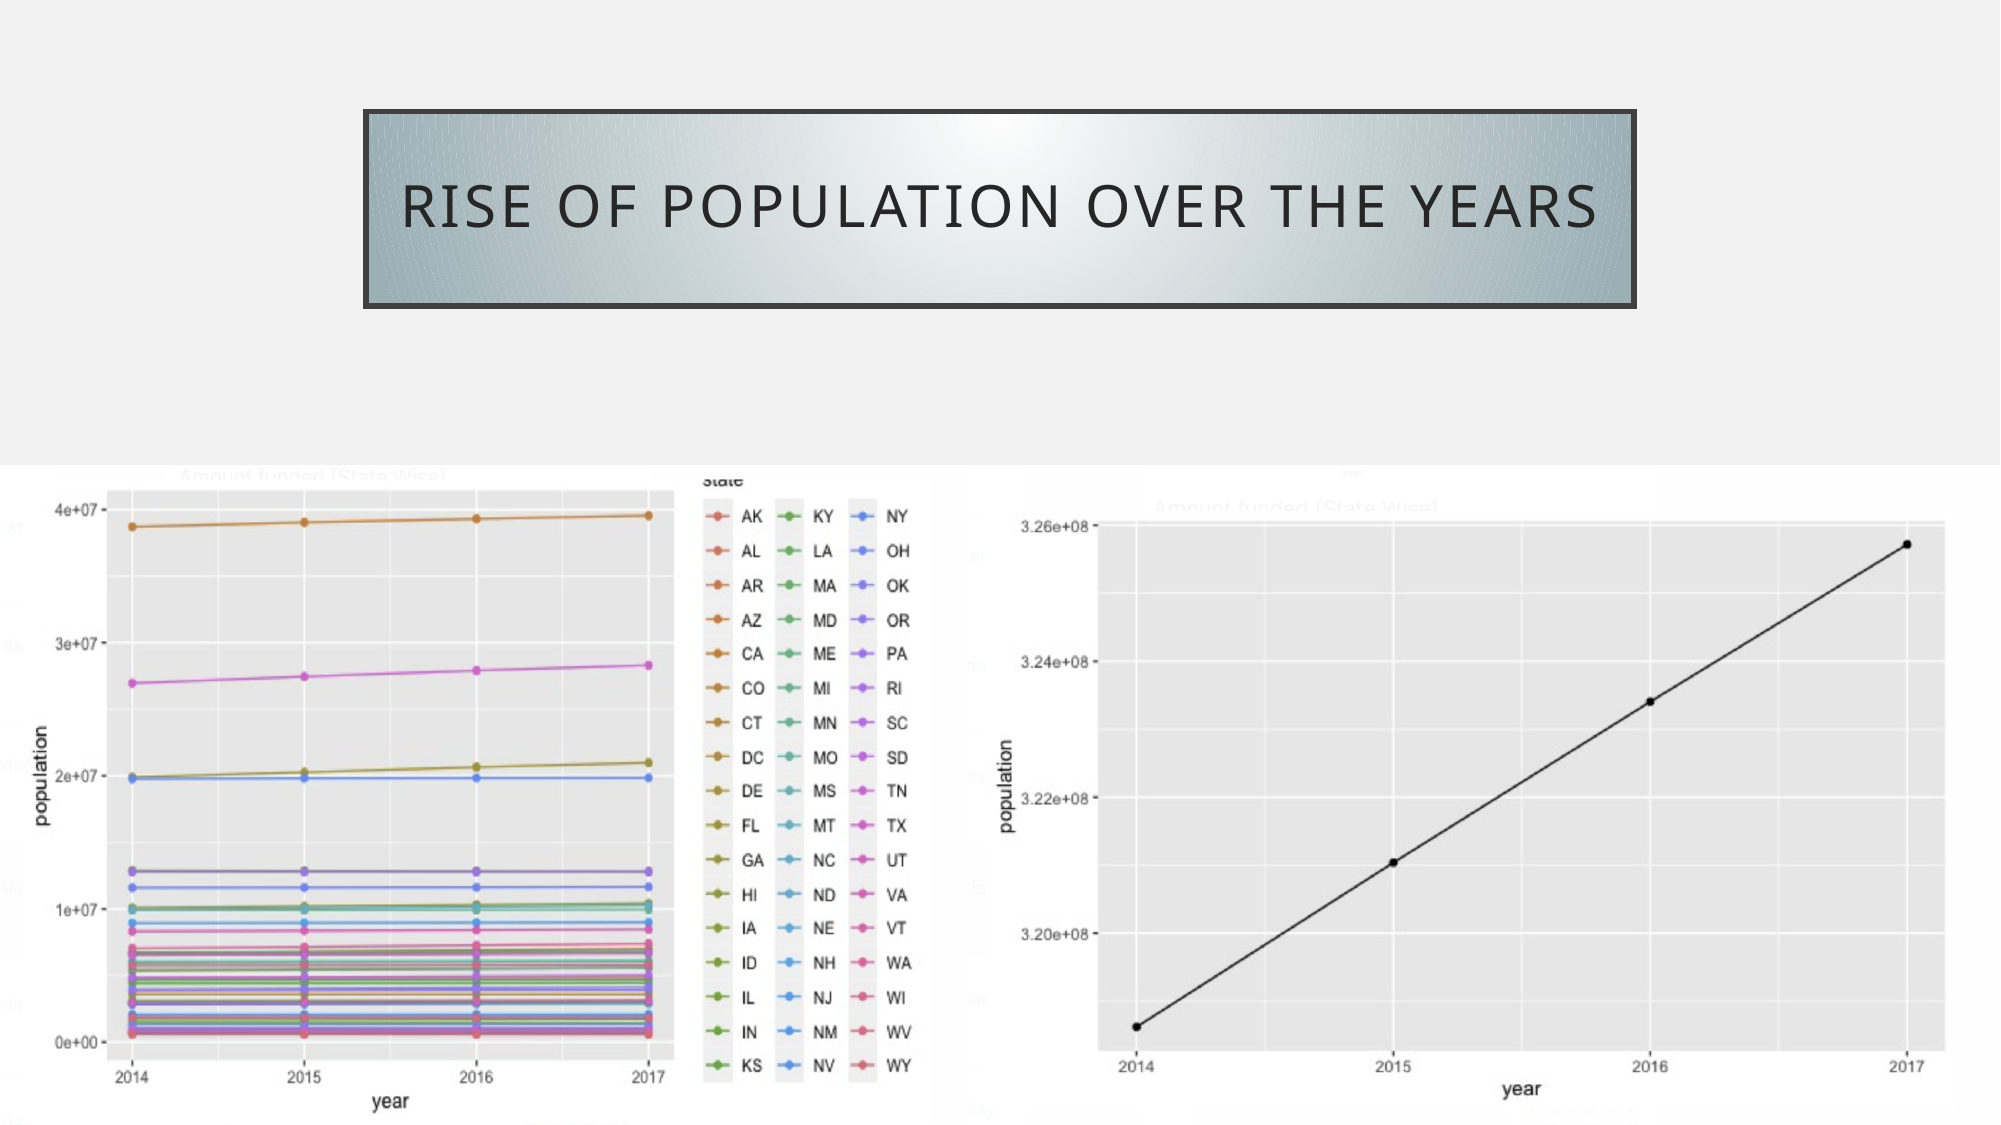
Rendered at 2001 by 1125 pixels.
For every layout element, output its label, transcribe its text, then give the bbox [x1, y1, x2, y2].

title RISE OF POPULATION OVER THE YEARS [363, 109, 1637, 309]
picture [968, 465, 2000, 1125]
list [0, 465, 968, 1125]
